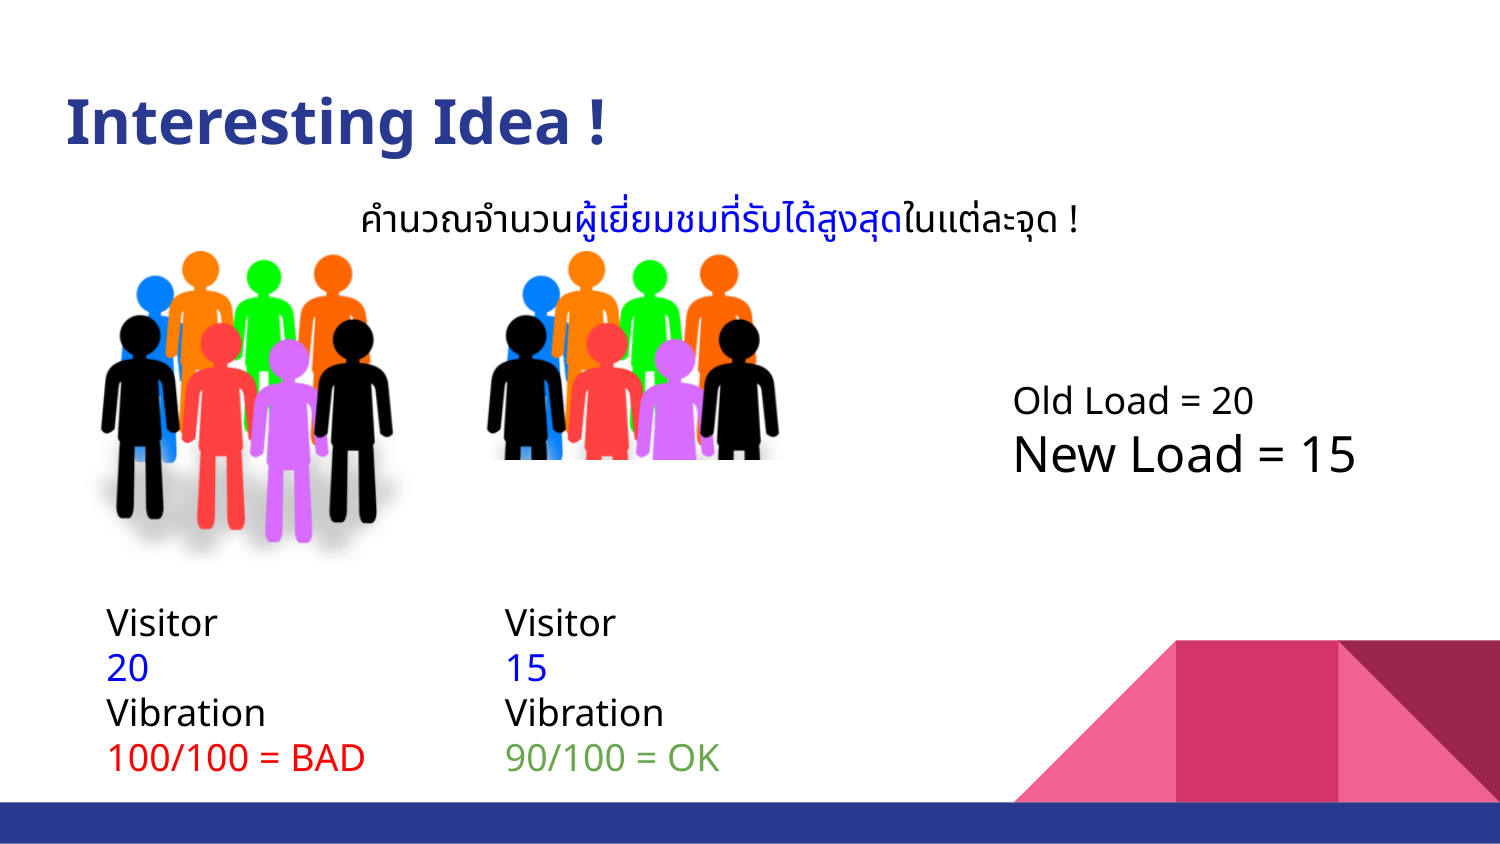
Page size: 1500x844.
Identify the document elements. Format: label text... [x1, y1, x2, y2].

picture [469, 251, 801, 460]
title Old Load = 20 New Load = 15 [997, 362, 1407, 571]
title Visitor 15 Vibration 90/100 = OK [489, 584, 787, 793]
title คำนวณจำนวนผู้เยี่ยมชมที่รับได้สูงสุดในแต่ละจุด ! [345, 179, 1146, 252]
title Interesting Idea ! [51, 67, 1449, 167]
picture [83, 251, 415, 571]
title Visitor 20 Vibration 100/100 = BAD [91, 584, 415, 793]
